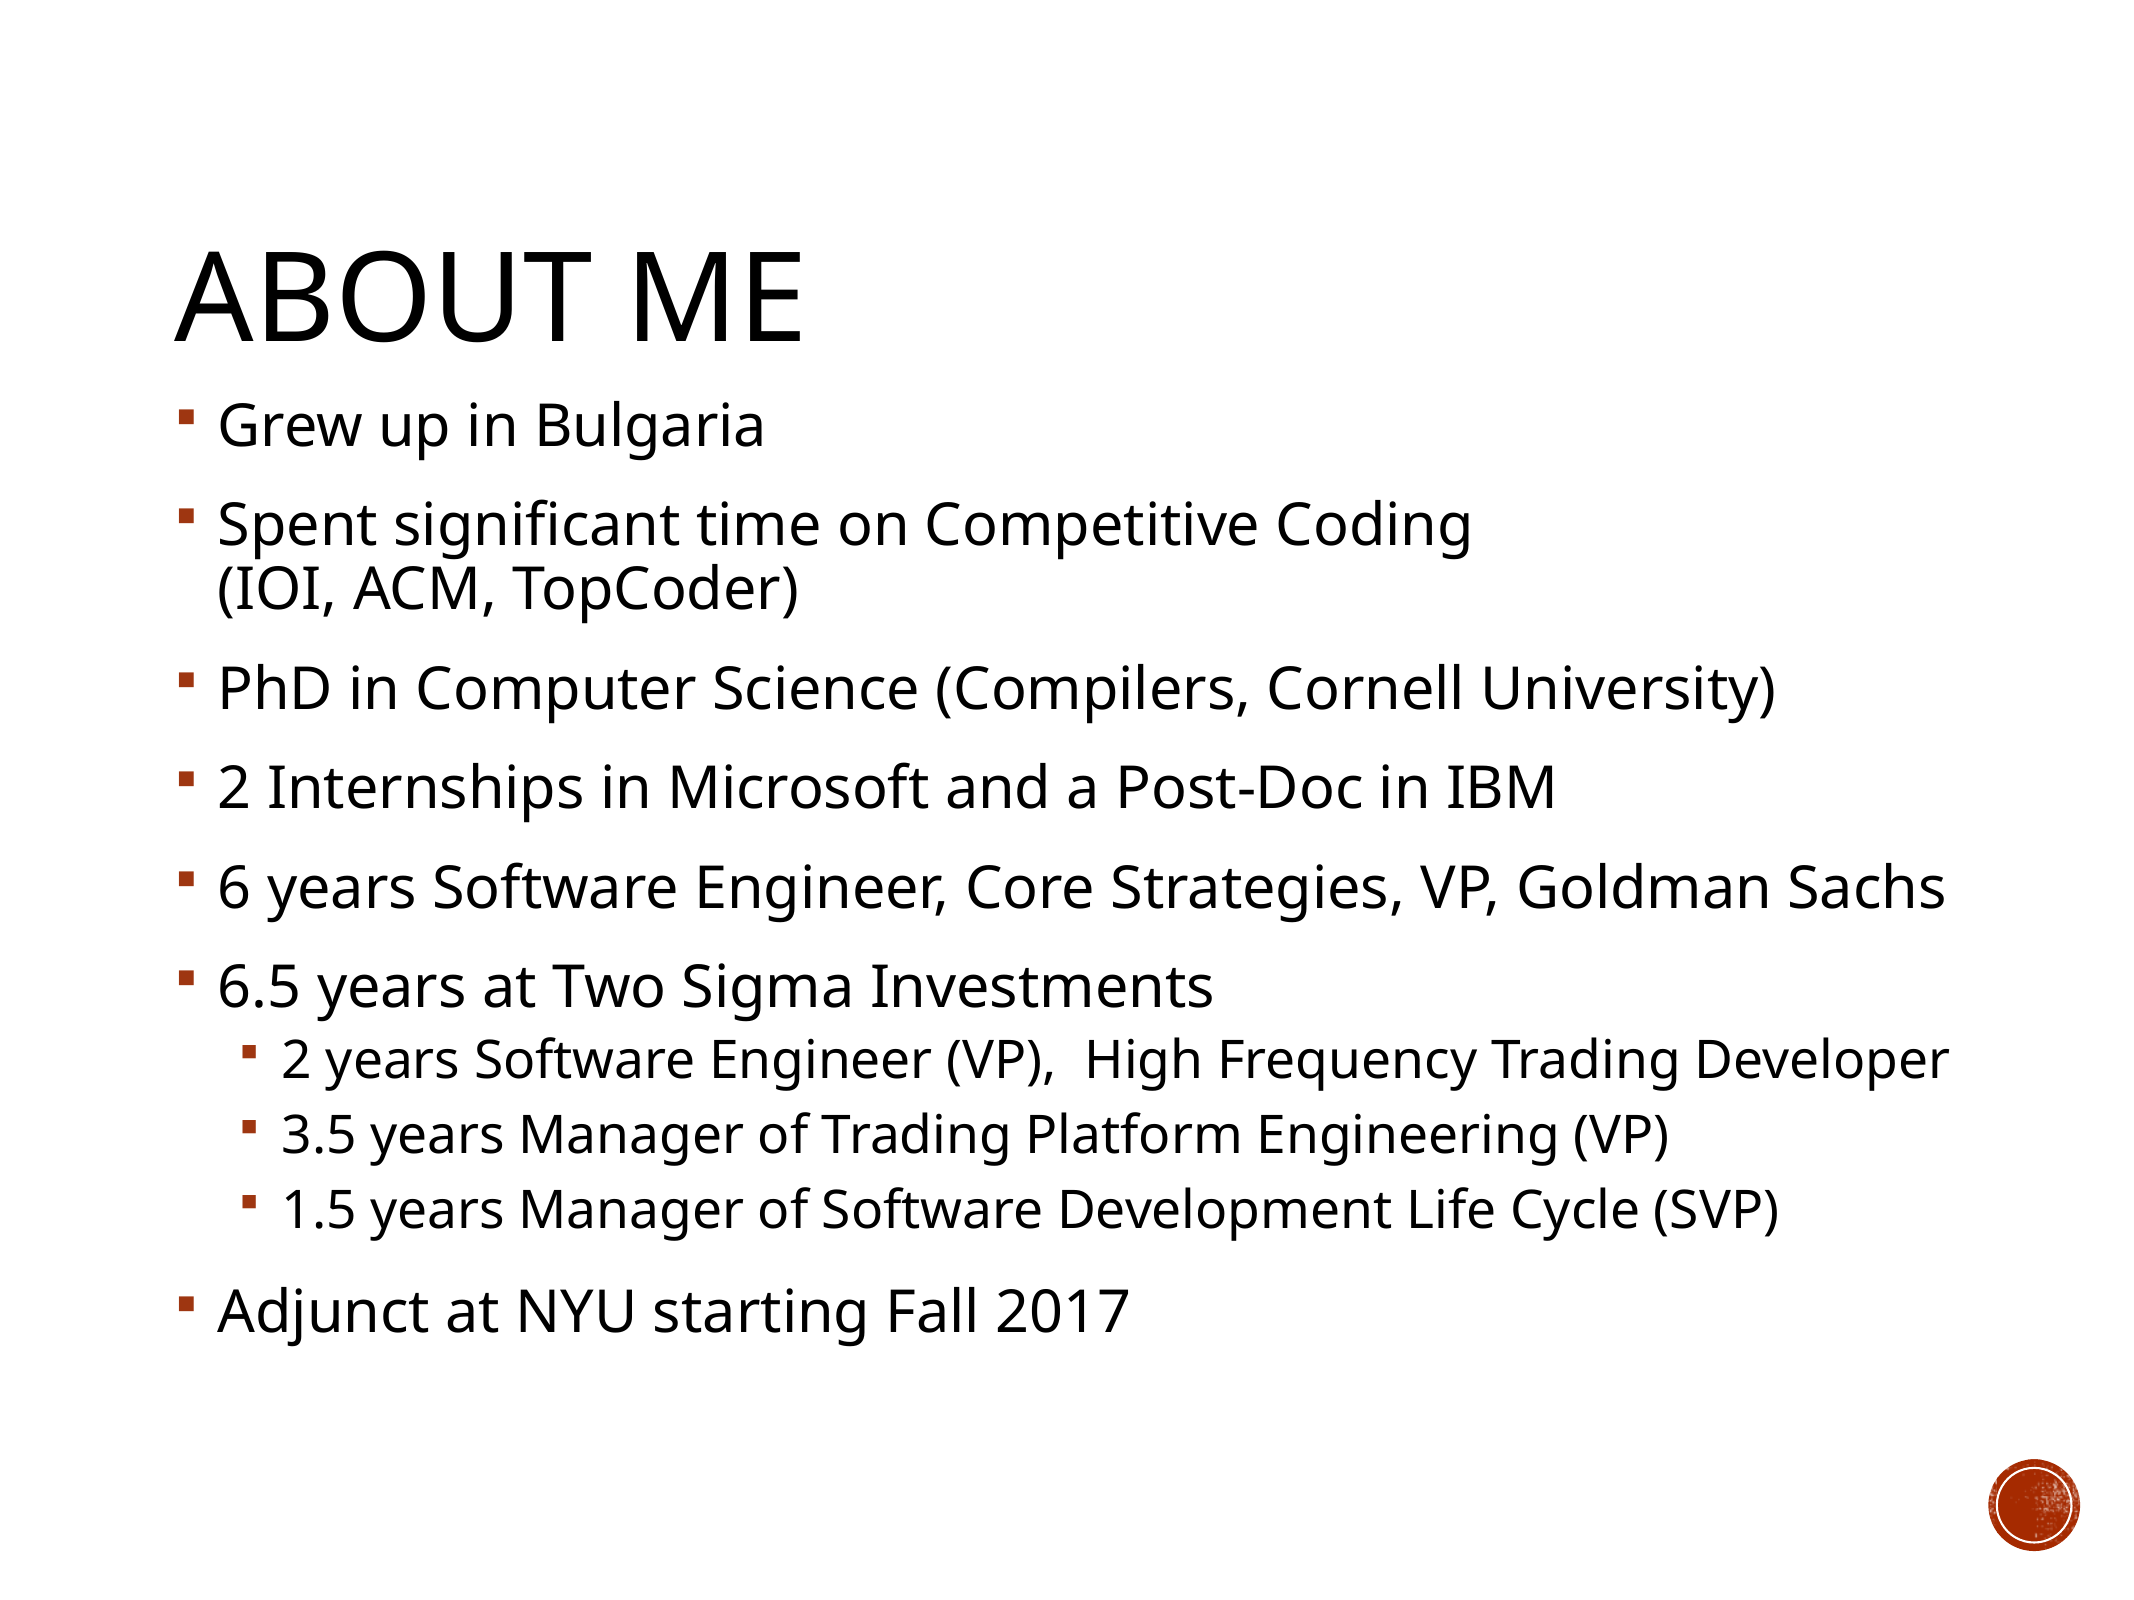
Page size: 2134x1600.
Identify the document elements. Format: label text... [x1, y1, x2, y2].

list Grew up in Bulgaria Spent significant time on Competitive Coding (IOI, ACM, TopCoder) PhD in Computer Science (Compilers, Cornell University) 2 Internships in Microsoft and a Post-Doc in IBM 6 years Software Engineer, Core Strategies, VP, Goldman Sachs 6.5 years at Two Sigma Investments 2 years Software Engineer (VP), High Frequency Trading Developer 3.5 years Manager of Trading Platform Engineering (VP) 1.5 years Manager of Software Development Life Cycle (SVP) Adjunct at NYU starting Fall 2017 [159, 387, 1974, 1430]
title About me [159, 113, 1974, 387]
